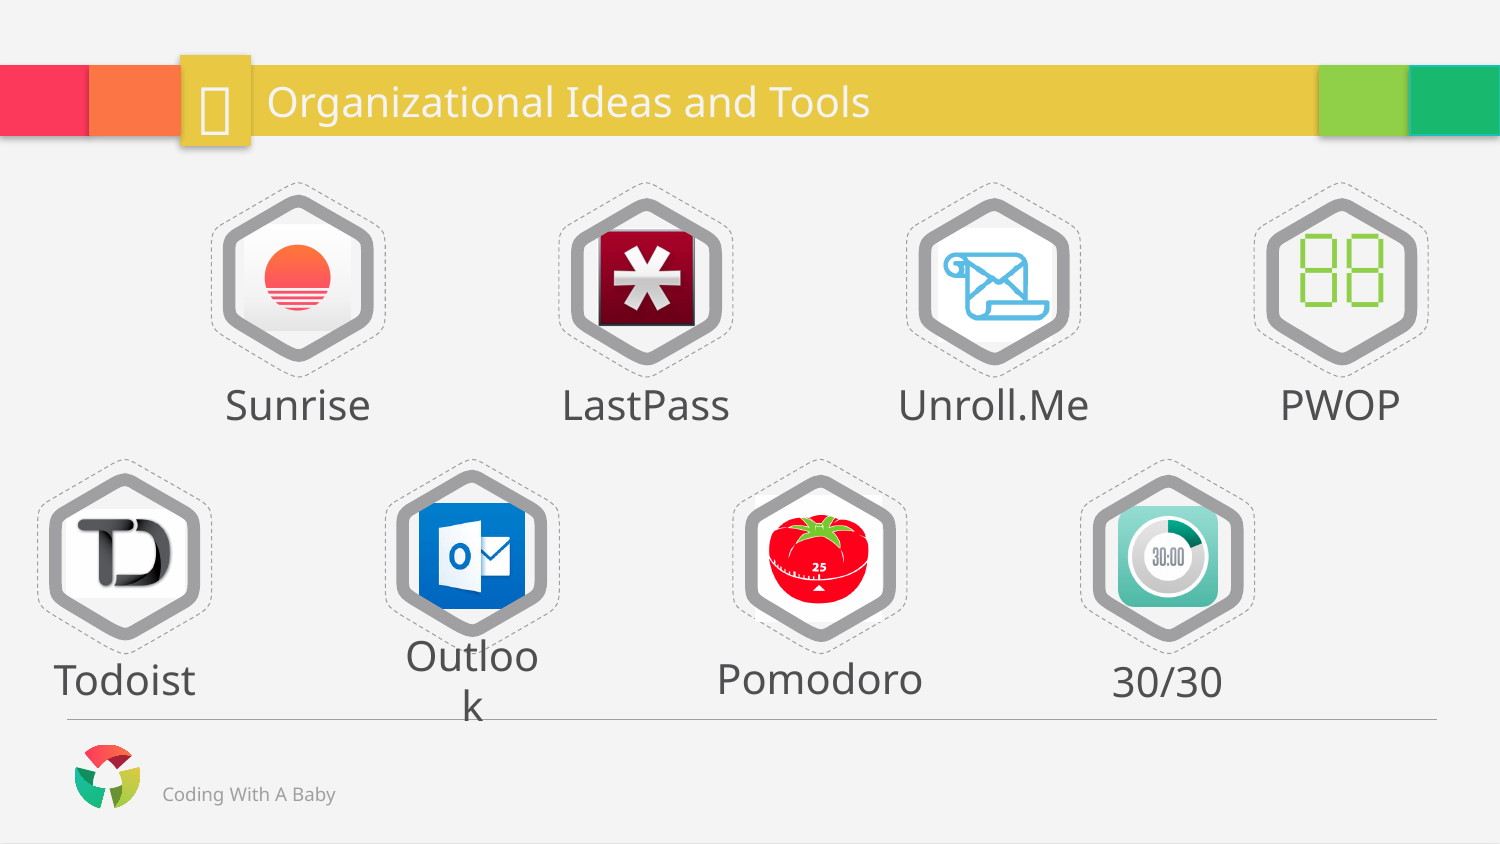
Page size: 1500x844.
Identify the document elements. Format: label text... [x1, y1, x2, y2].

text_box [37, 459, 212, 654]
text_box Outlook [383, 660, 562, 706]
text_box [0, 65, 88, 136]
text_box Unroll.Me [866, 378, 1121, 430]
text_box [192, 543, 376, 783]
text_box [1080, 459, 1255, 654]
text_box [211, 182, 386, 378]
text_box Sunrise [209, 385, 388, 430]
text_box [1254, 182, 1434, 378]
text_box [906, 182, 1081, 378]
text_box 30/30 [1078, 660, 1257, 707]
text_box [1319, 65, 1408, 136]
text_box [89, 65, 156, 136]
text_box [732, 459, 908, 654]
text_box PWOP [1251, 385, 1430, 430]
text_box  [156, 44, 276, 157]
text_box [558, 182, 734, 378]
title Organizational Ideas and Tools [276, 65, 1318, 136]
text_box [385, 459, 560, 654]
text_box Pomodoro [699, 652, 941, 703]
text_box [1409, 65, 1500, 136]
text_box LastPass [531, 378, 760, 430]
text_box Todoist [35, 660, 214, 705]
